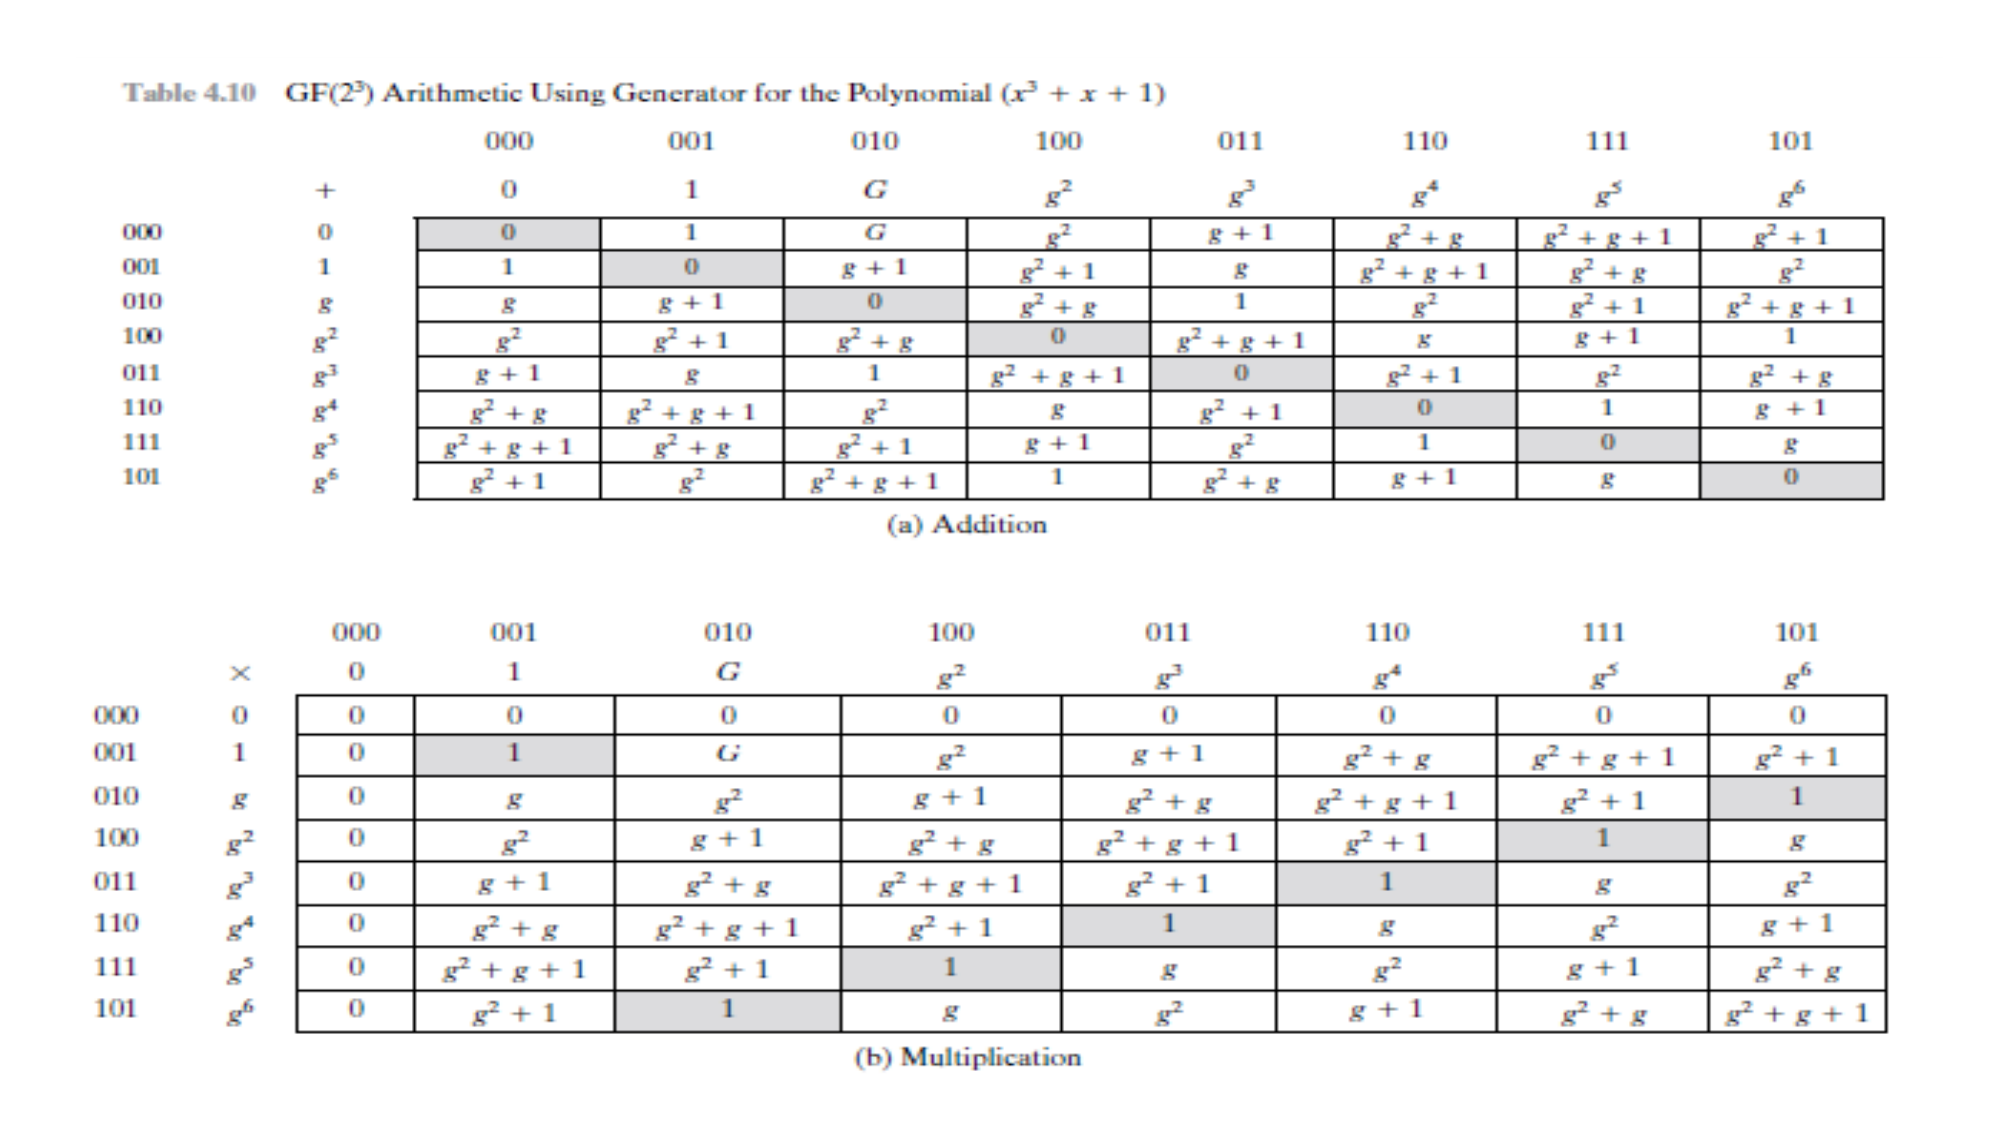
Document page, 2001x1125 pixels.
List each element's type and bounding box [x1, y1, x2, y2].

list [76, 56, 1943, 1087]
